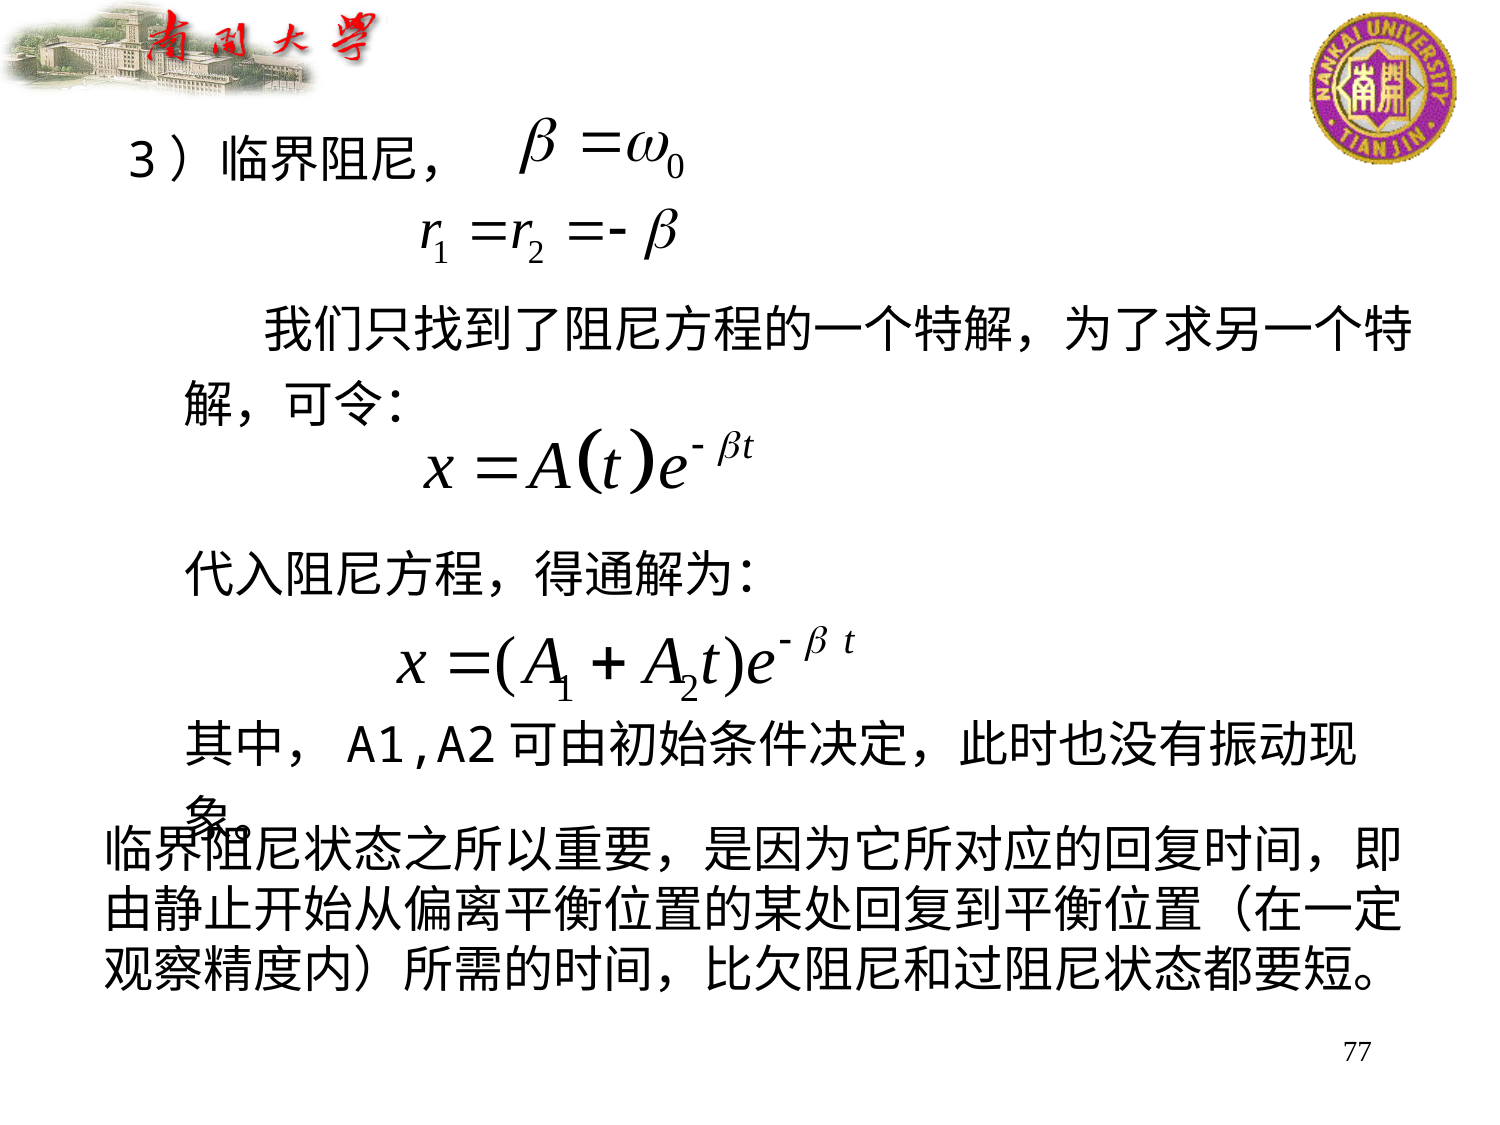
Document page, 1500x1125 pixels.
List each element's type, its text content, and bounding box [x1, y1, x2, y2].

slide_number 77 [1074, 1024, 1388, 1101]
list 3）临界阻尼， 我们只找到了阻尼方程的一个特解，为了求另一个特解，可令： 代入阻尼方程，得通解为： 其中，A1,A2可由初始条件决定，此时也没有振动现象。 [112, 105, 1471, 1001]
picture [1262, 0, 1500, 178]
picture [0, 0, 388, 100]
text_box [507, 98, 695, 190]
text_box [410, 190, 695, 278]
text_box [383, 610, 871, 719]
text_box 临界阻尼状态之所以重要，是因为它所对应的回复时间，即由静止开始从偏离平衡位置的某处回复到平衡位置（在一定观察精度内）所需的时间，比欠阻尼和过阻尼状态都要短。 [88, 809, 1447, 1005]
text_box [410, 414, 768, 529]
